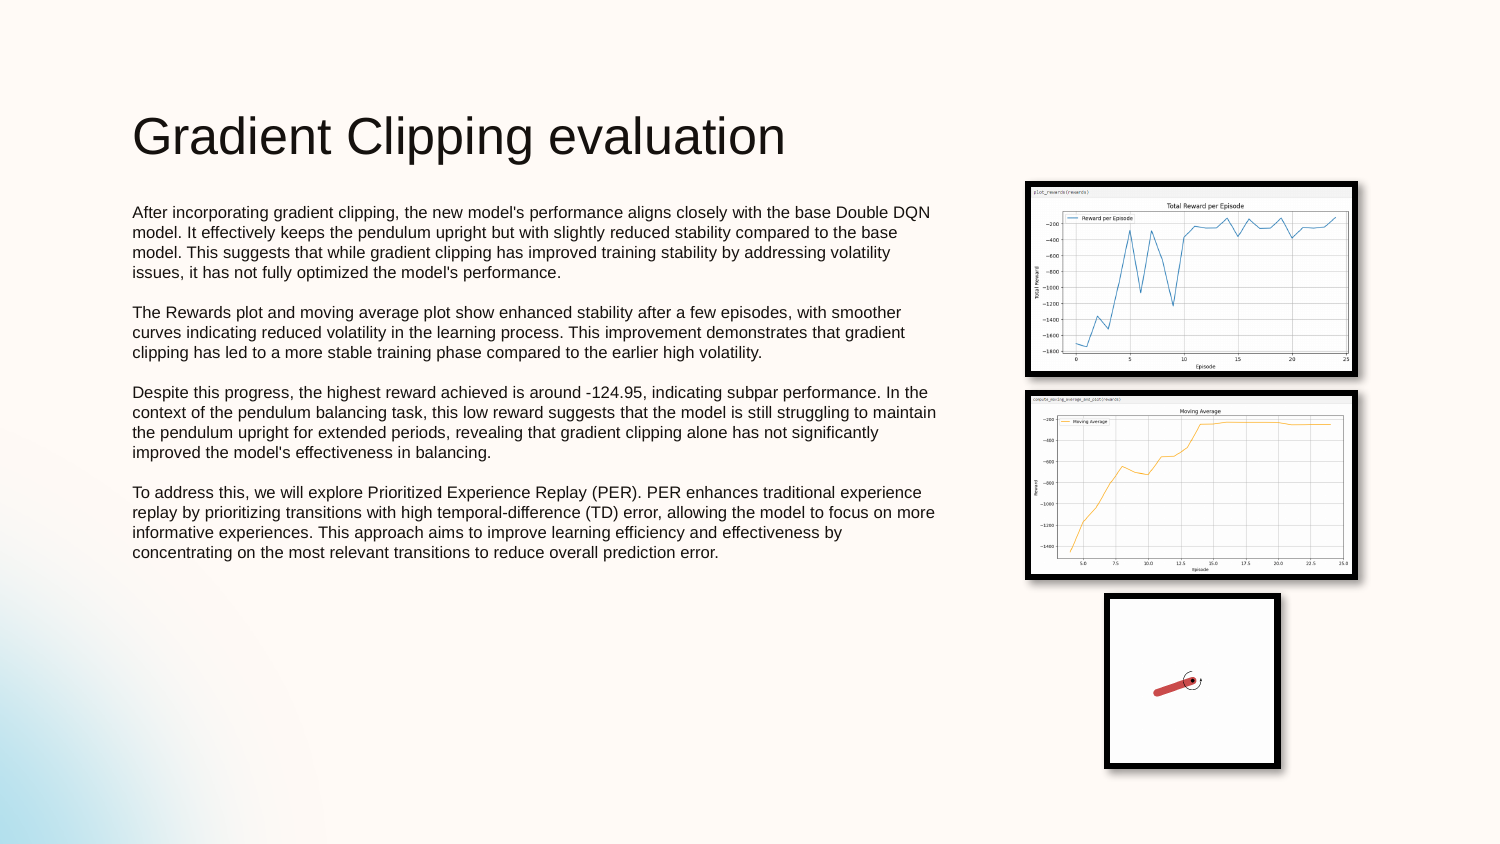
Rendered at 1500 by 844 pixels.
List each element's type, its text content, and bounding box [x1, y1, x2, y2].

picture [1031, 395, 1353, 574]
picture [1110, 598, 1275, 764]
subtitle After incorporating gradient clipping, the new model's performance aligns closely with the base Double DQN model. It effectively keeps the pendulum upright but with slightly reduced stability compared to the base model. This suggests that while gradient clipping has improved training stability by addressing volatility issues, it has not fully optimized the model's performance. The Rewards plot and moving average plot show enhanced stability after a few episodes, with smoother curves indicating reduced volatility in the learning process. This improvement demonstrates that gradient clipping has led to a more stable training phase compared to the earlier high volatility. Despite this progress, the highest reward achieved is around -124.95, indicating subpar performance. In the context of the pendulum balancing task, this low reward suggests that the model is still struggling to maintain the pendulum upright for extended periods, revealing that gradient clipping alone has not significantly improved the model's effectiveness in balancing. To address this, we will explore Prioritized Experience Replay (PER). PER enhances traditional experience replay by prioritizing transitions with high temporal-difference (TD) error, allowing the model to focus on more informative experiences. This approach aims to improve learning efficiency and effectiveness by concentrating on the most relevant transitions to reduce overall prediction error. [117, 187, 962, 762]
title Gradient Clipping evaluation [117, 87, 1383, 178]
picture [1031, 186, 1353, 372]
picture [0, 104, 673, 844]
